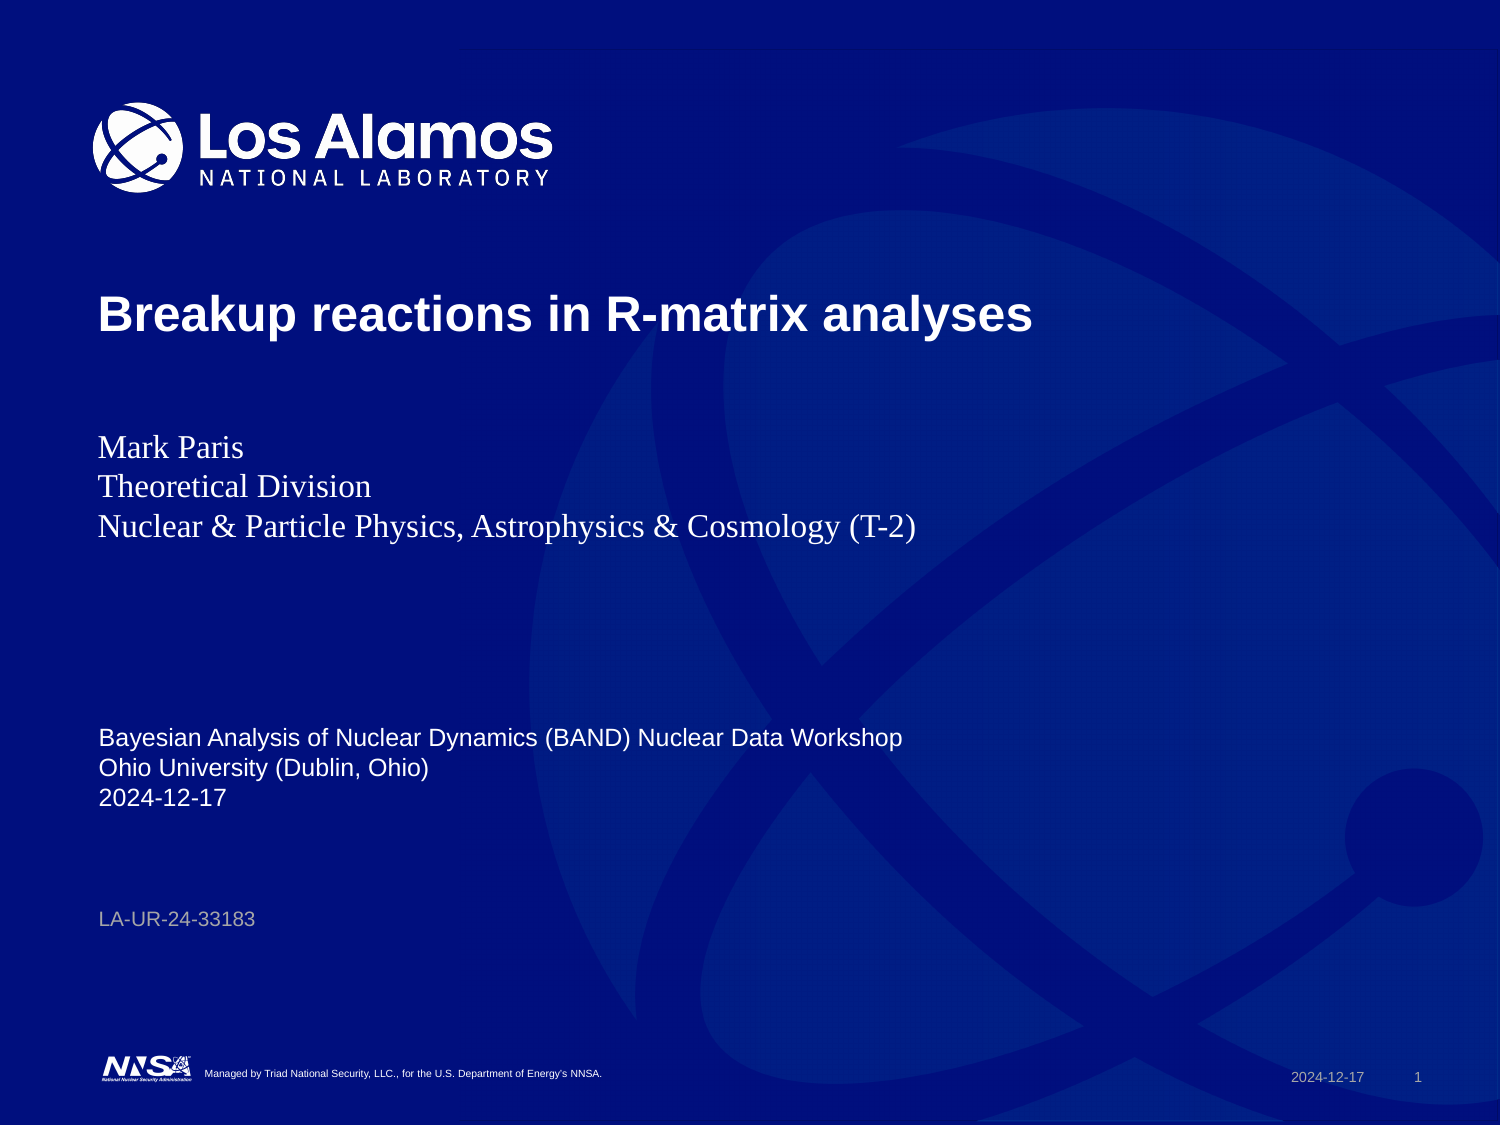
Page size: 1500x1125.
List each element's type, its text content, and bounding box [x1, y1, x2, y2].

list Bayesian Analysis of Nuclear Dynamics (BAND) Nuclear Data Workshop Ohio University (Dublin, Ohio) 2024-12-17 [97, 721, 1335, 848]
picture [79, 49, 1500, 1122]
picture [97, 1045, 195, 1093]
title Breakup reactions in R-matrix analyses [97, 281, 1403, 538]
subtitle Mark Paris Theoretical Division Nuclear & Particle Physics, Astrophysics & Cosmology (T-2) [97, 424, 1001, 691]
list LA-UR-24-33183 [97, 905, 524, 989]
